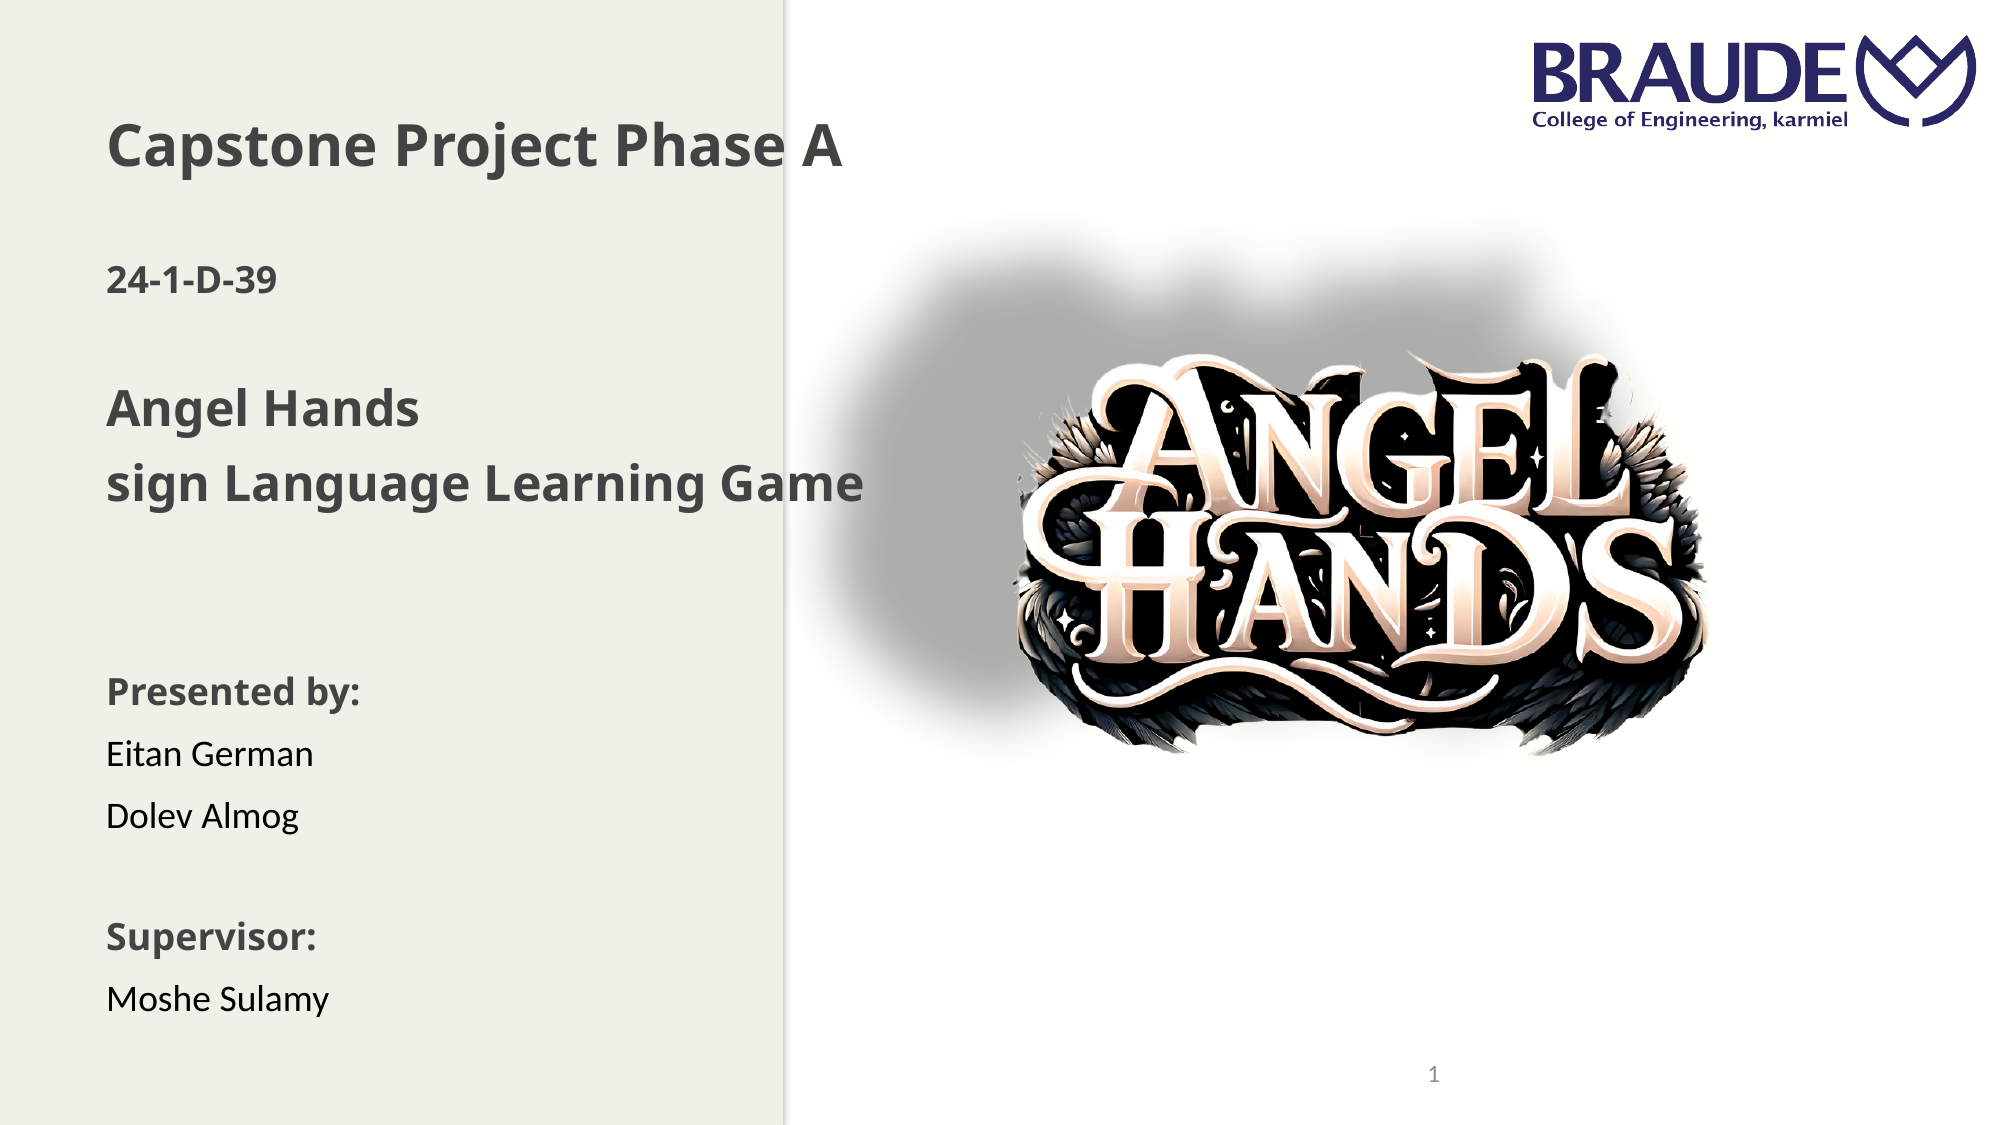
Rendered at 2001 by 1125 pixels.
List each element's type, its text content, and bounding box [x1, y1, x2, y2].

picture [965, 336, 1750, 766]
picture [1508, 23, 1990, 137]
slide_number 1 [1412, 1042, 1863, 1103]
text_box [0, 0, 784, 1125]
text_box Presented by: Eitan German Dolev Almog Supervisor: Moshe Sulamy [91, 665, 418, 1125]
text_box Capstone Project Phase A 24-1-D-39 Angel Hands sign Language Learning Game [91, 108, 1000, 620]
